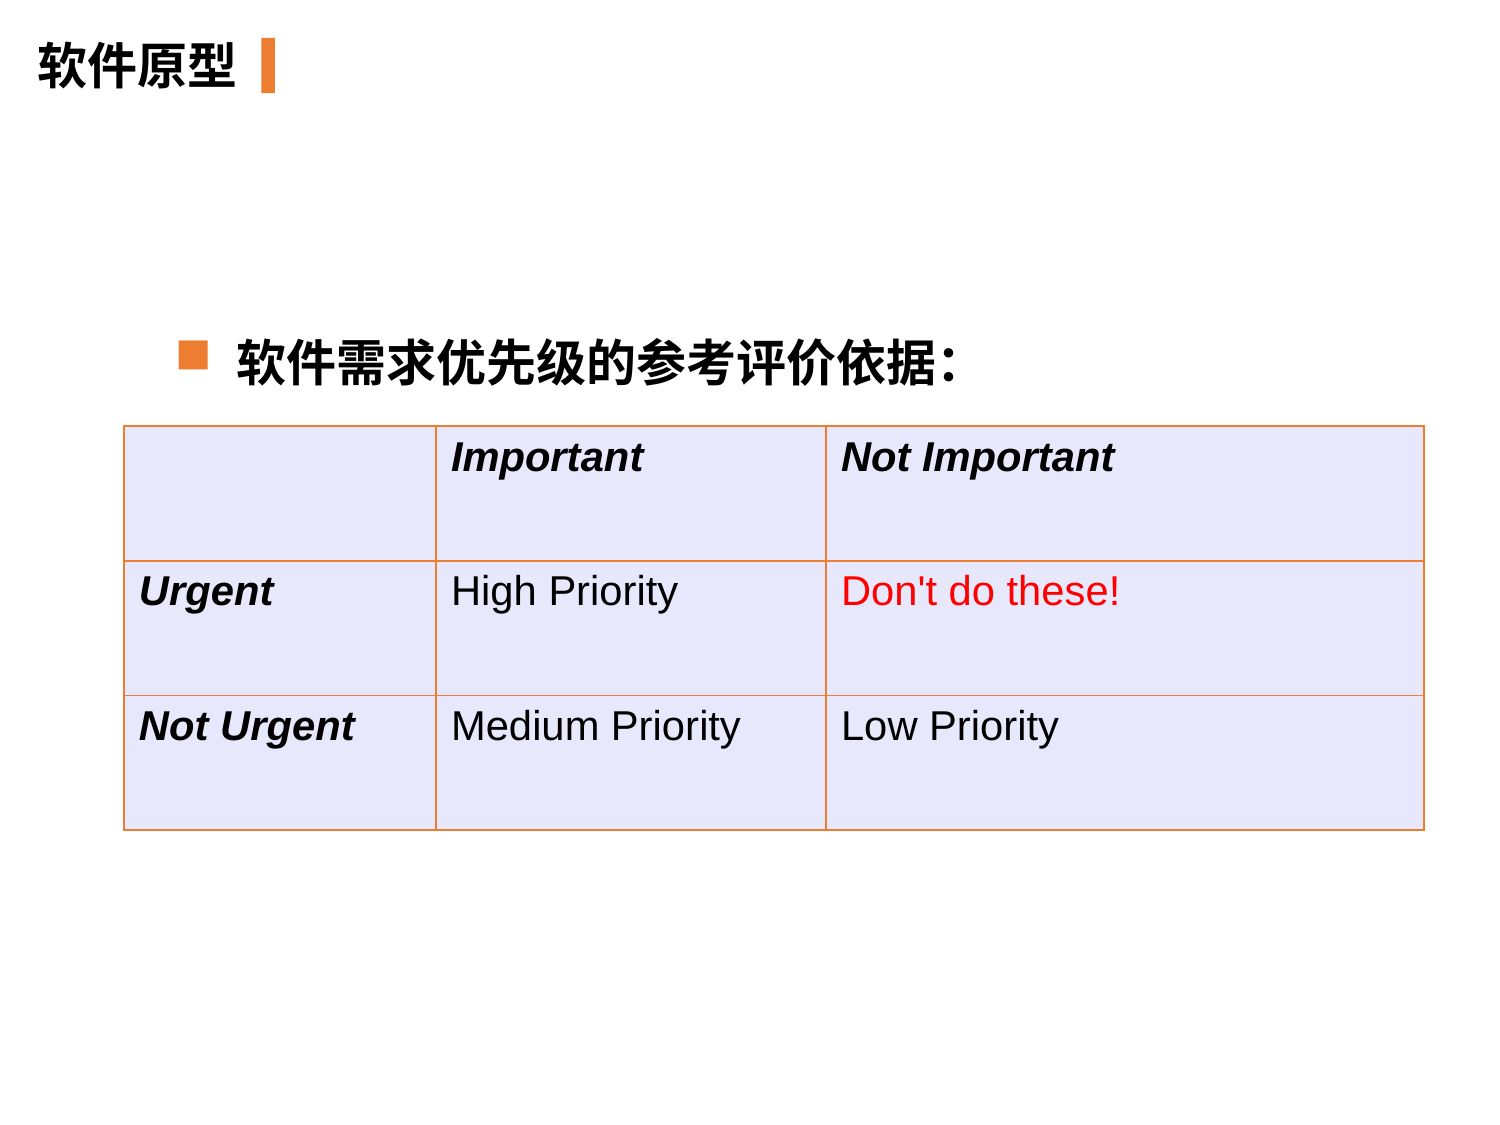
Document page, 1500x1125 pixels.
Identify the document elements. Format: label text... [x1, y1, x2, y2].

text_box 软件需求优先级的参考评价依据： [159, 309, 1389, 400]
table_header Not Important [827, 427, 1423, 560]
table_cell High Priority [437, 562, 825, 695]
table_cell Don't do these! [827, 562, 1423, 695]
table_header [125, 427, 435, 560]
table_header Important [437, 427, 825, 560]
table_cell Urgent [125, 562, 435, 695]
table_cell Not Urgent [125, 696, 435, 829]
table_cell Medium Priority [437, 696, 825, 829]
text_box 软件原型 [23, 27, 300, 103]
table_cell Low Priority [827, 696, 1423, 829]
